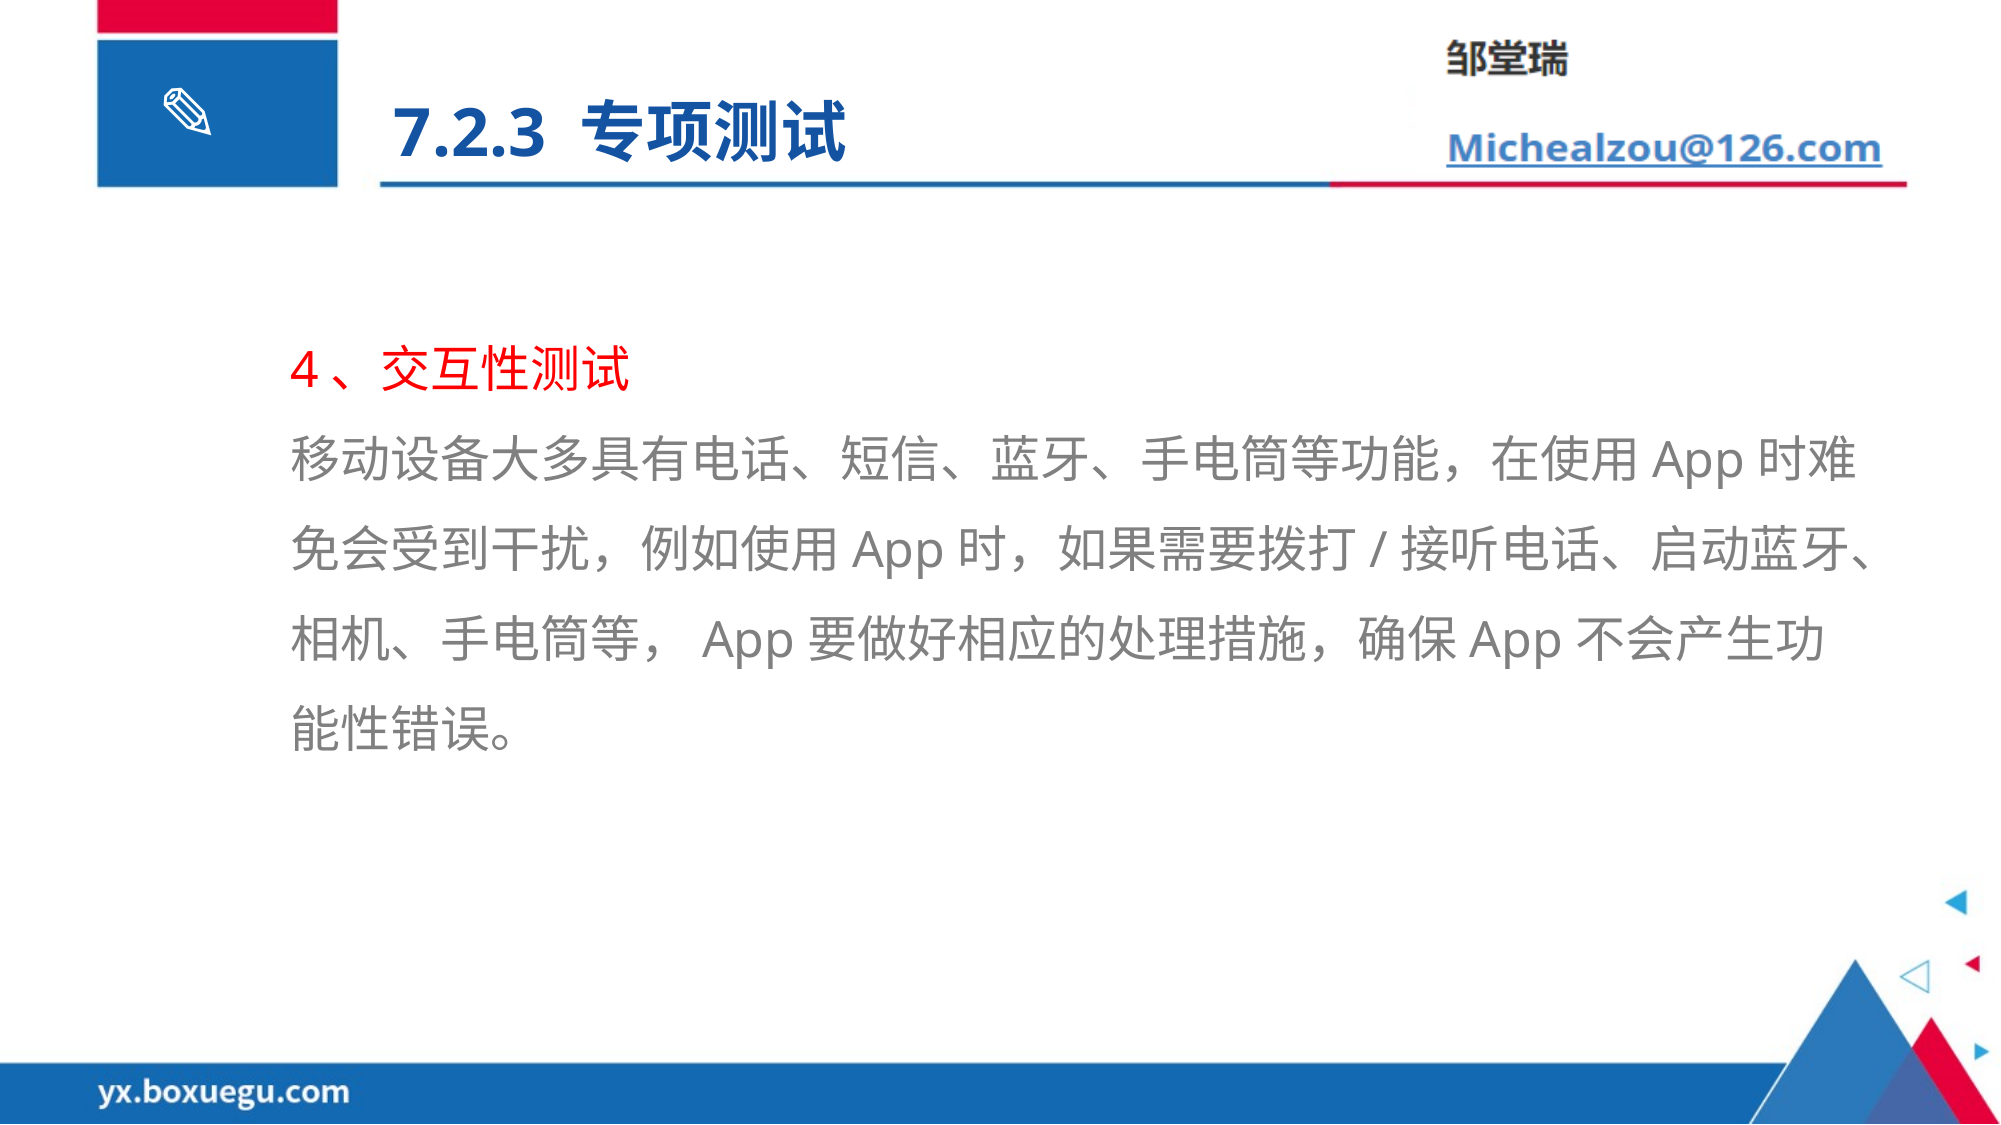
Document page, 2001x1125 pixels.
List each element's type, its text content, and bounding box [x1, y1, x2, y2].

text_box 7.2.3 专项测试 [379, 82, 885, 177]
text_box 4、交互性测试 移动设备大多具有电话、短信、蓝牙、手电筒等功能，在使用App时难免会受到干扰，例如使用App时，如果需要拨打/接听电话、启动蓝牙、相机、手电筒等，App要做好相应的处理措施，确保App不会产生功能性错误。 [275, 300, 1887, 909]
picture [0, 0, 2000, 1124]
